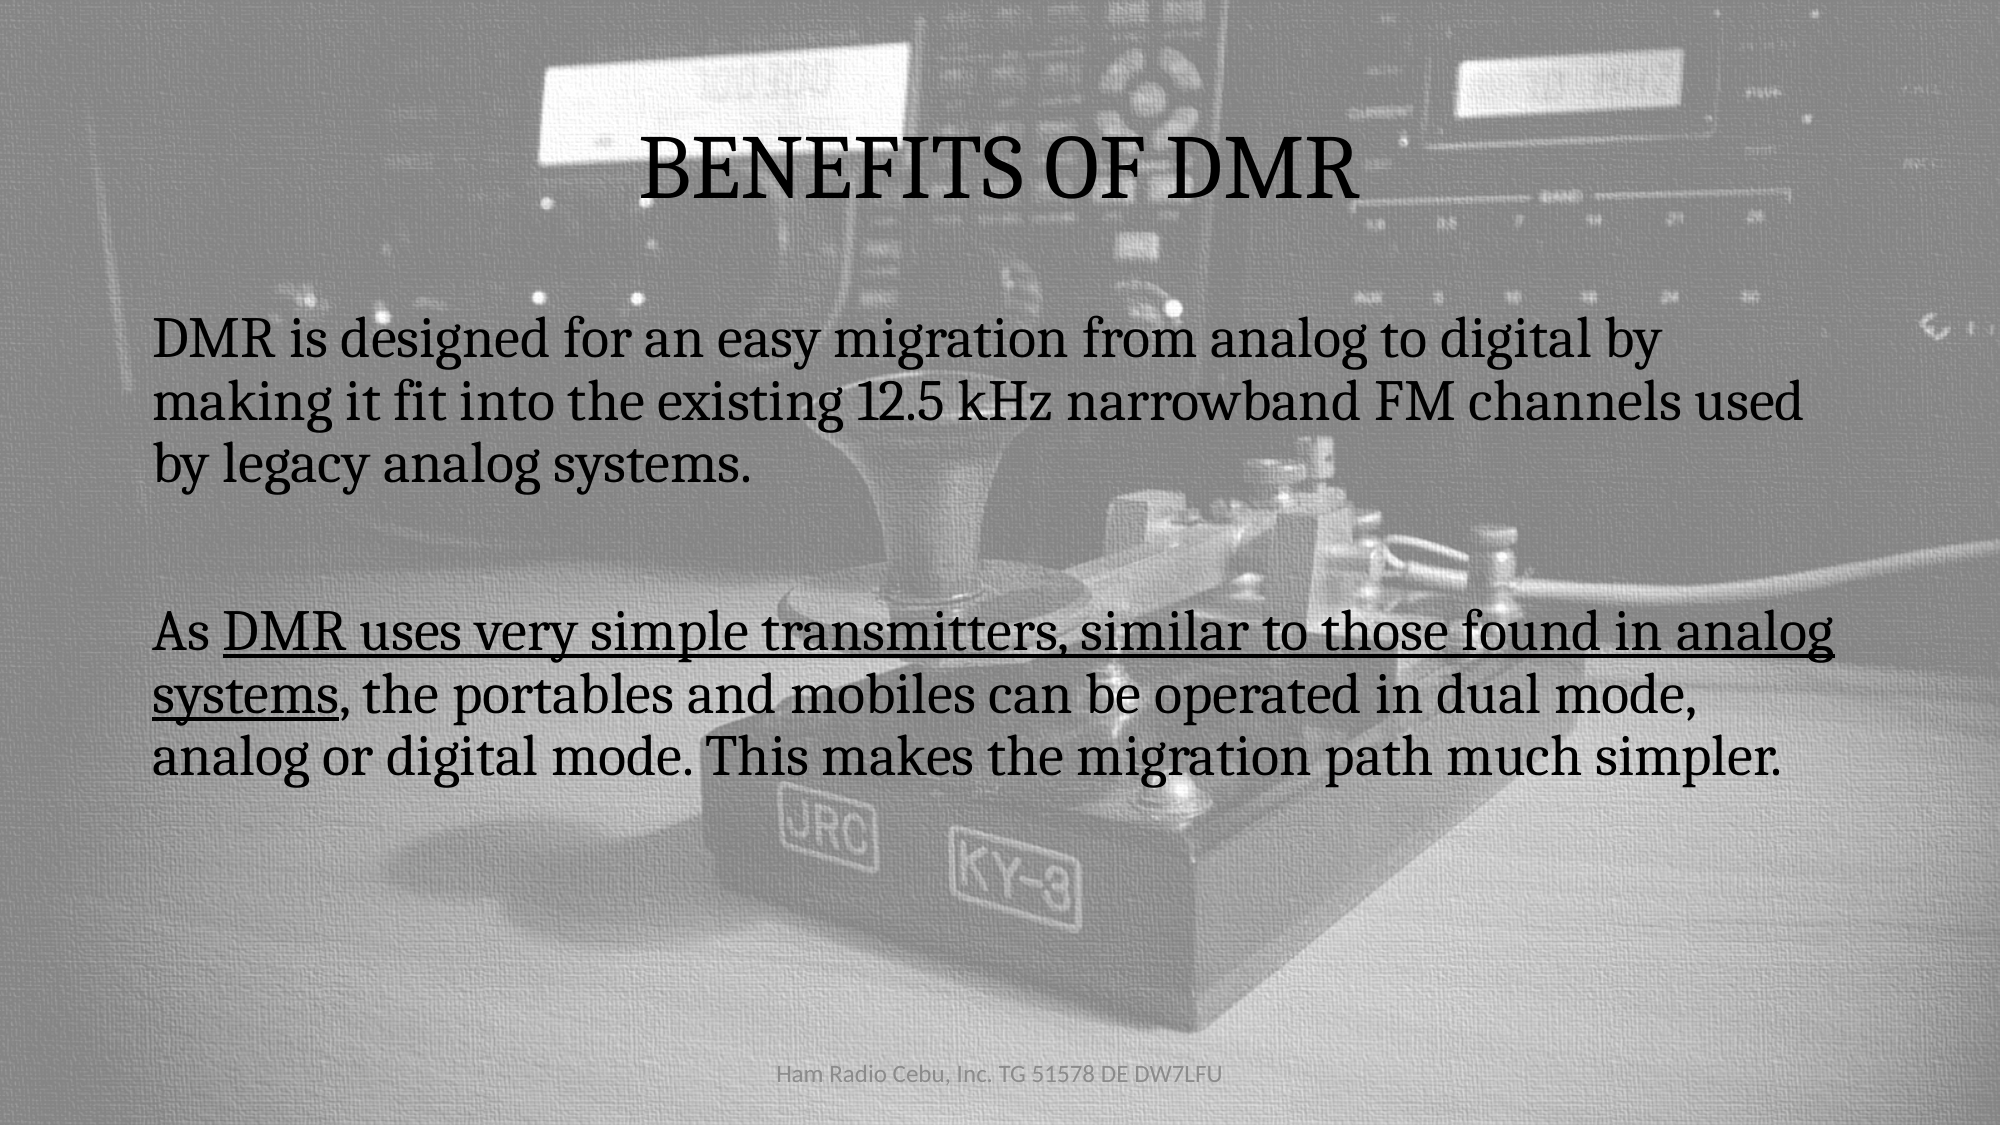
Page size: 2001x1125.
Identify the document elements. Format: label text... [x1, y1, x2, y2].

footer Ham Radio Cebu, Inc. TG 51578 DE DW7LFU [662, 1042, 1338, 1103]
title BENEFITS OF DMR [137, 59, 1863, 278]
list DMR is designed for an easy migration from analog to digital by making it fit into the existing 12.5 kHz narrowband FM channels used by legacy analog systems. As DMR uses very simple transmitters, similar to those found in analog systems, the portables and mobiles can be operated in dual mode, analog or digital mode. This makes the migration path much simpler. [137, 299, 1863, 1014]
